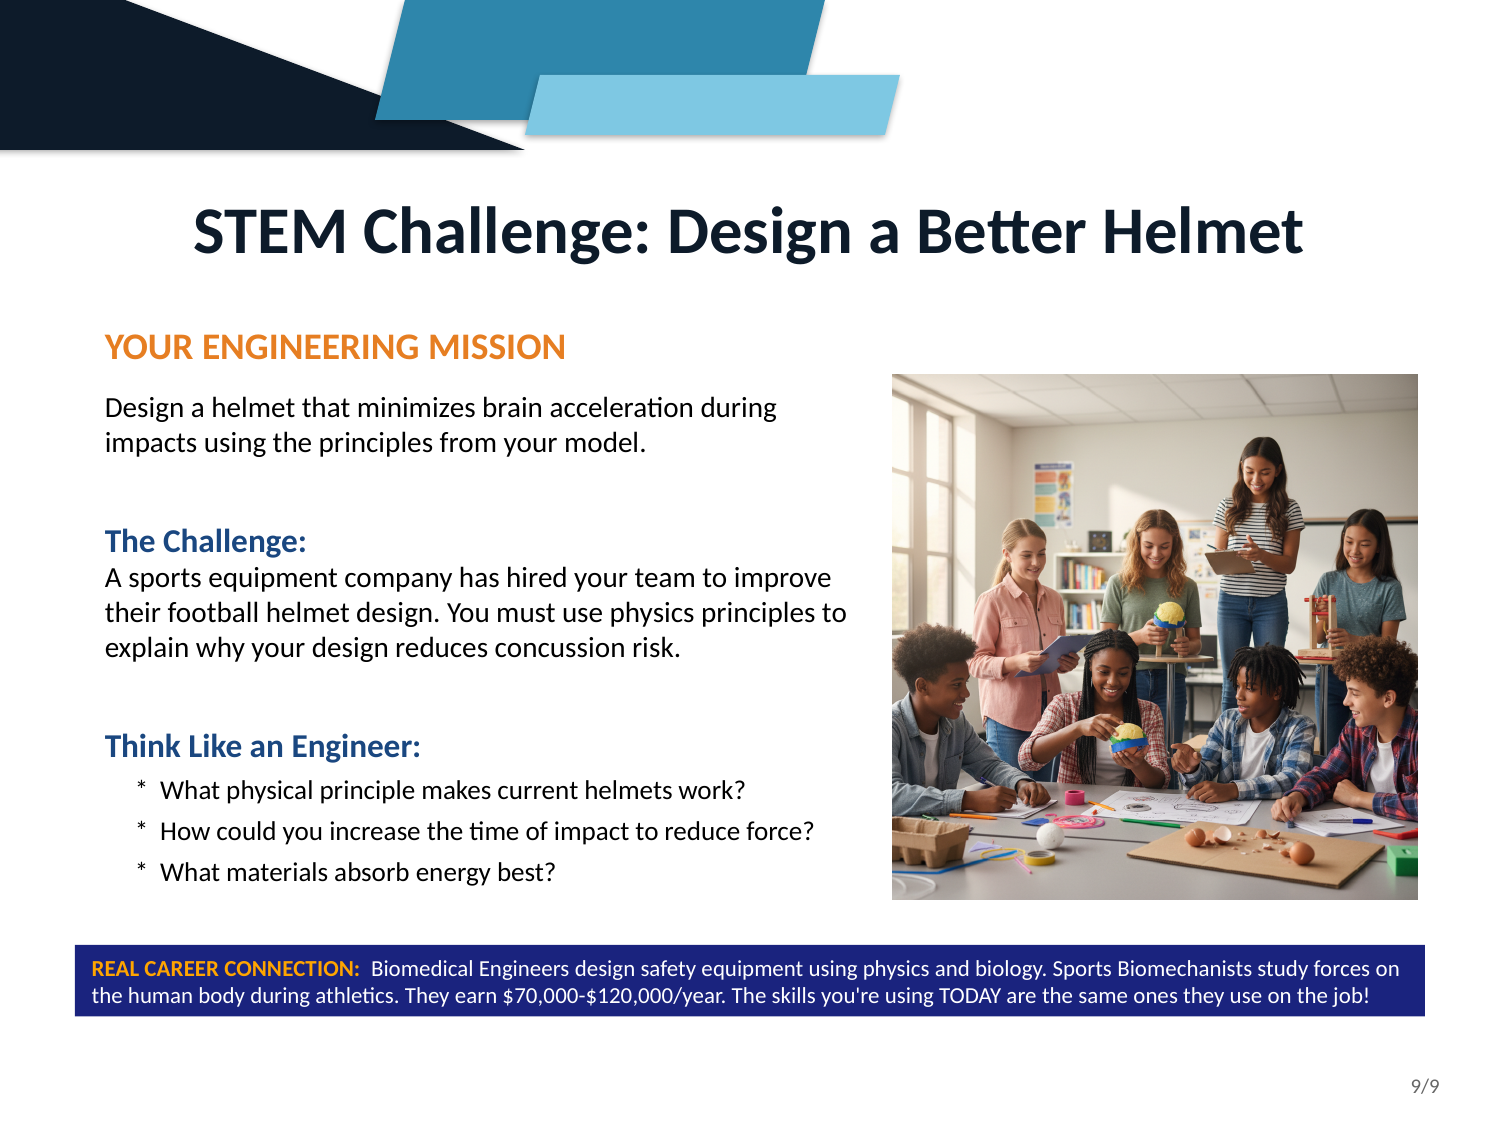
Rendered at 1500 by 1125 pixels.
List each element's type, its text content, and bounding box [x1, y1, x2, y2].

text_box REAL CAREER CONNECTION: Biomedical Engineers design safety equipment using physics and biology. Sports Biomechanists study forces on the human body during athletics. They earn $70,000-$120,000/year. The skills you're using TODAY are the same ones they use on the job! [74, 944, 1425, 1017]
picture [892, 374, 1418, 901]
text_box [374, 0, 826, 121]
text_box [0, 0, 526, 151]
text_box 9/9 [1395, 1065, 1455, 1105]
text_box [524, 74, 901, 136]
text_box YOUR ENGINEERING MISSION Design a helmet that minimizes brain acceleration during impacts using the principles from your model. The Challenge: A sports equipment company has hired your team to improve their football helmet design. You must use physics principles to explain why your design reduces concussion risk. Think Like an Engineer: * What physical principle makes current helmets work? * How could you increase the time of impact to reduce force? * What materials absorb energy best? [89, 314, 870, 895]
text_box STEM Challenge: Design a Better Helmet [179, 179, 1321, 275]
